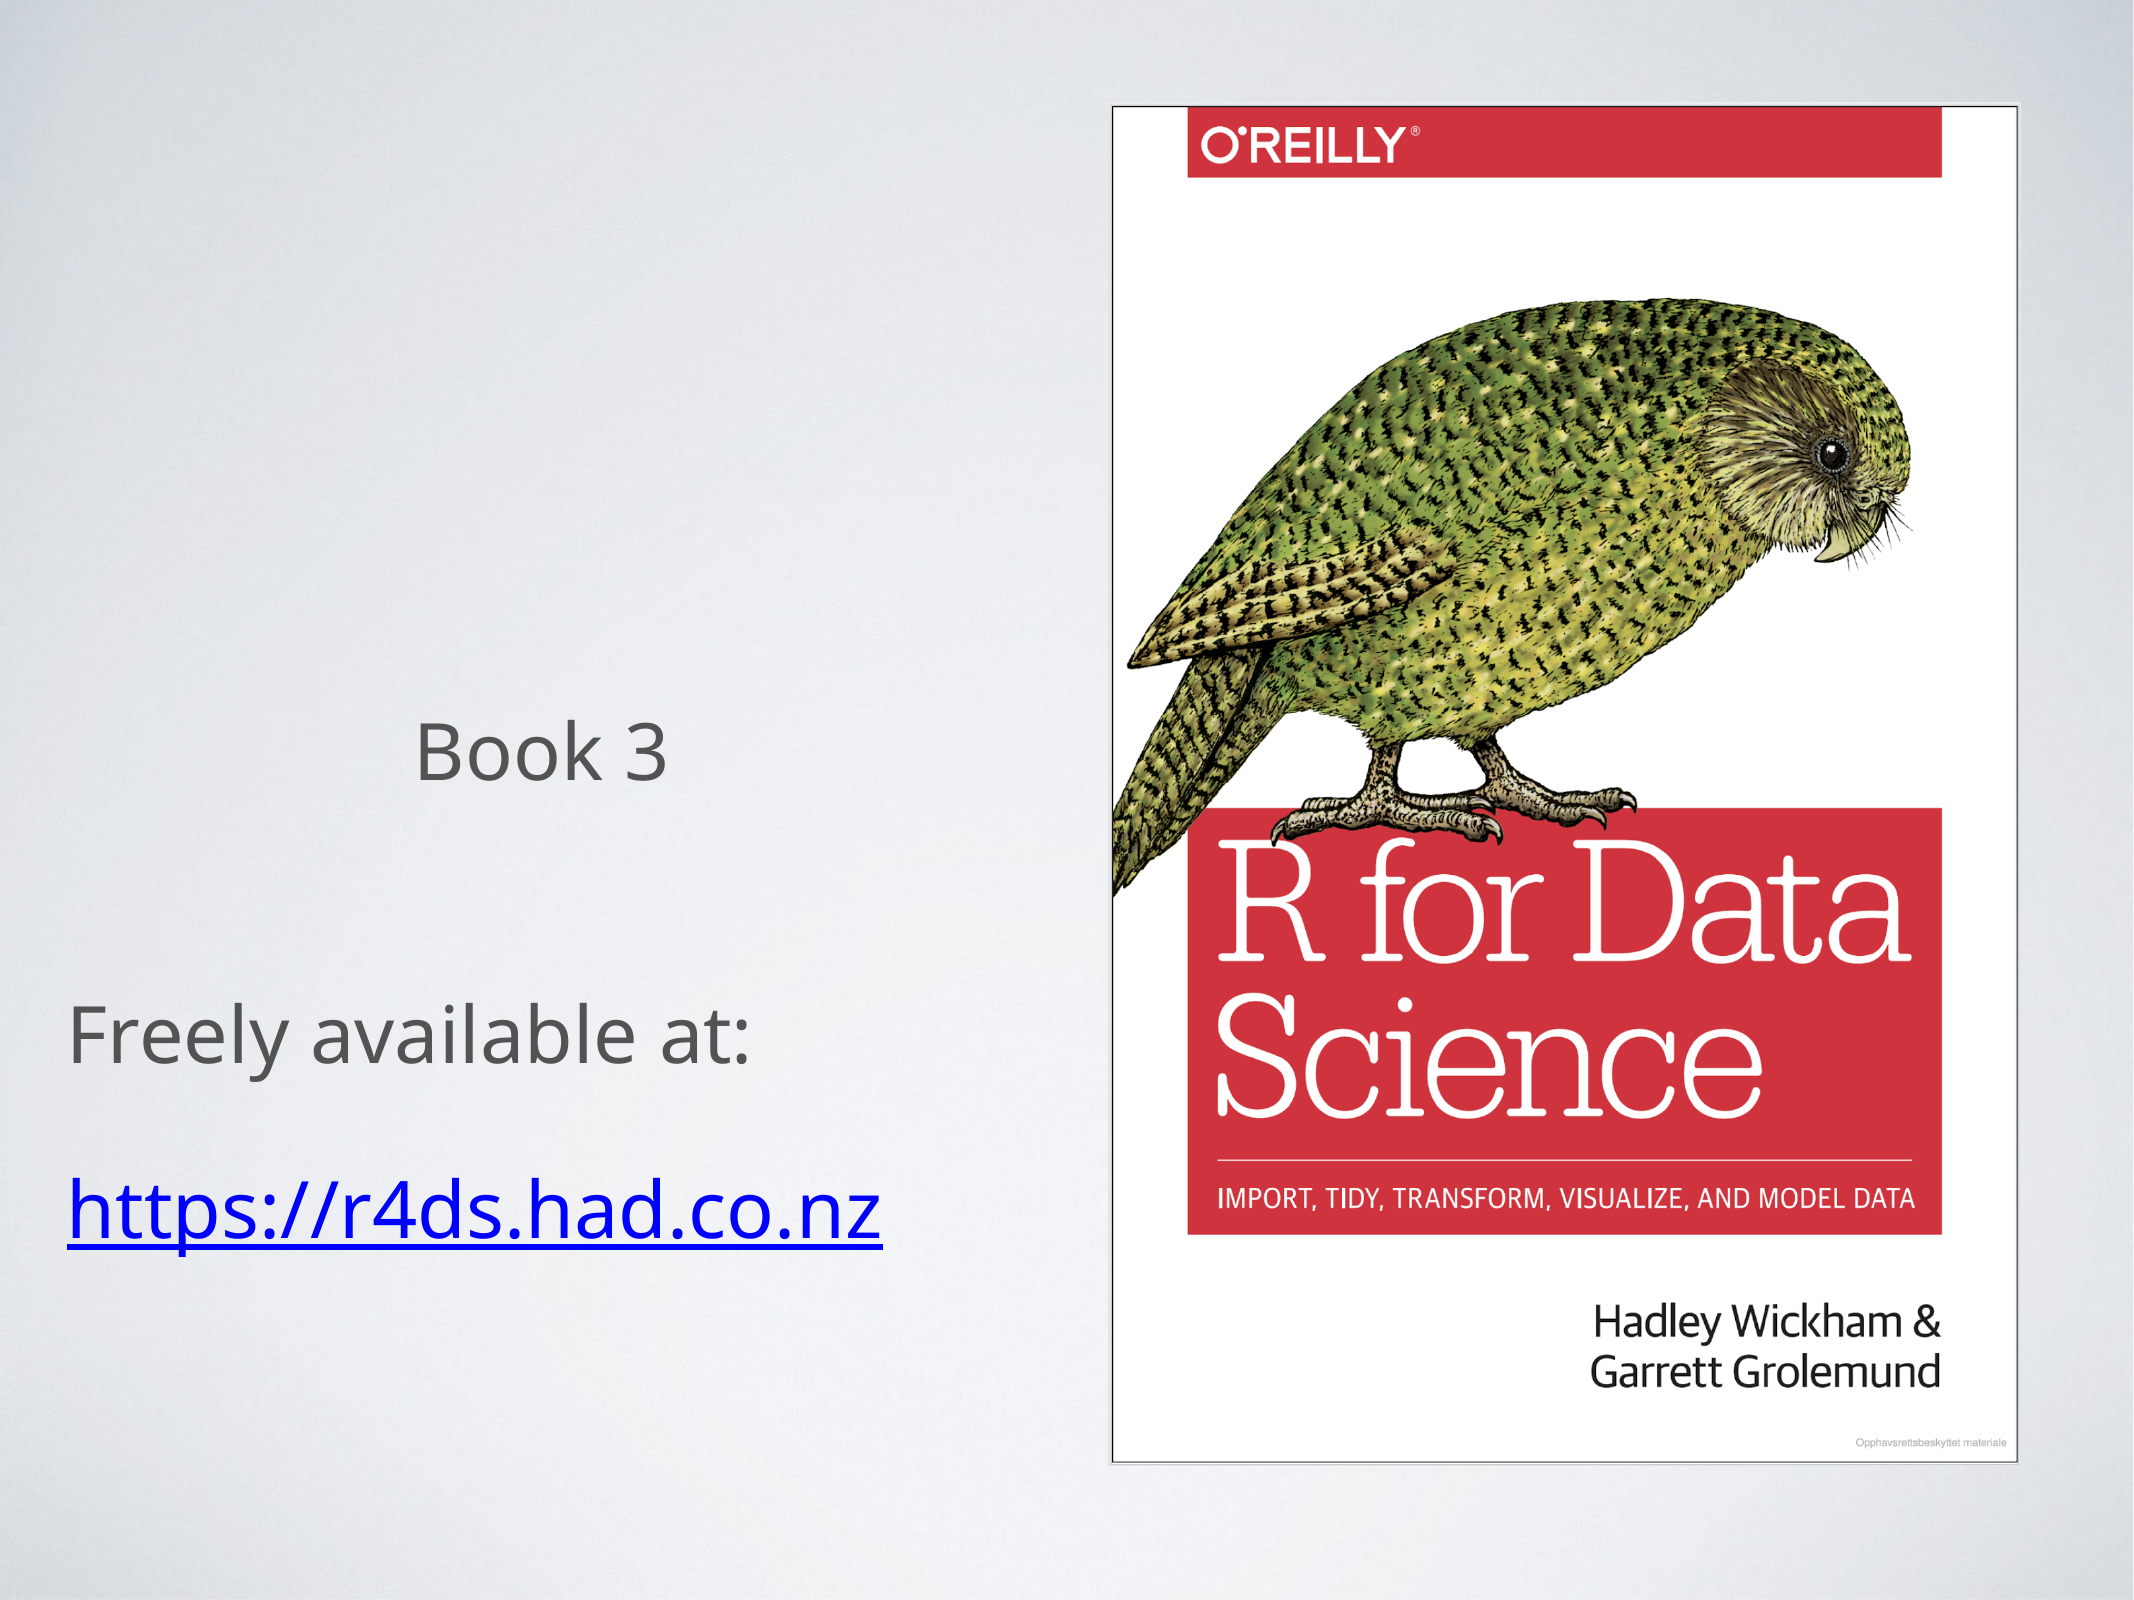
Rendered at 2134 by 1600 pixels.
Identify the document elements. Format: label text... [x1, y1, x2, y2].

list Freely available at: https://r4ds.had.co.nz [57, 801, 1026, 1441]
picture [0, 0, 2134, 1600]
title Book 3 [57, 166, 1026, 801]
